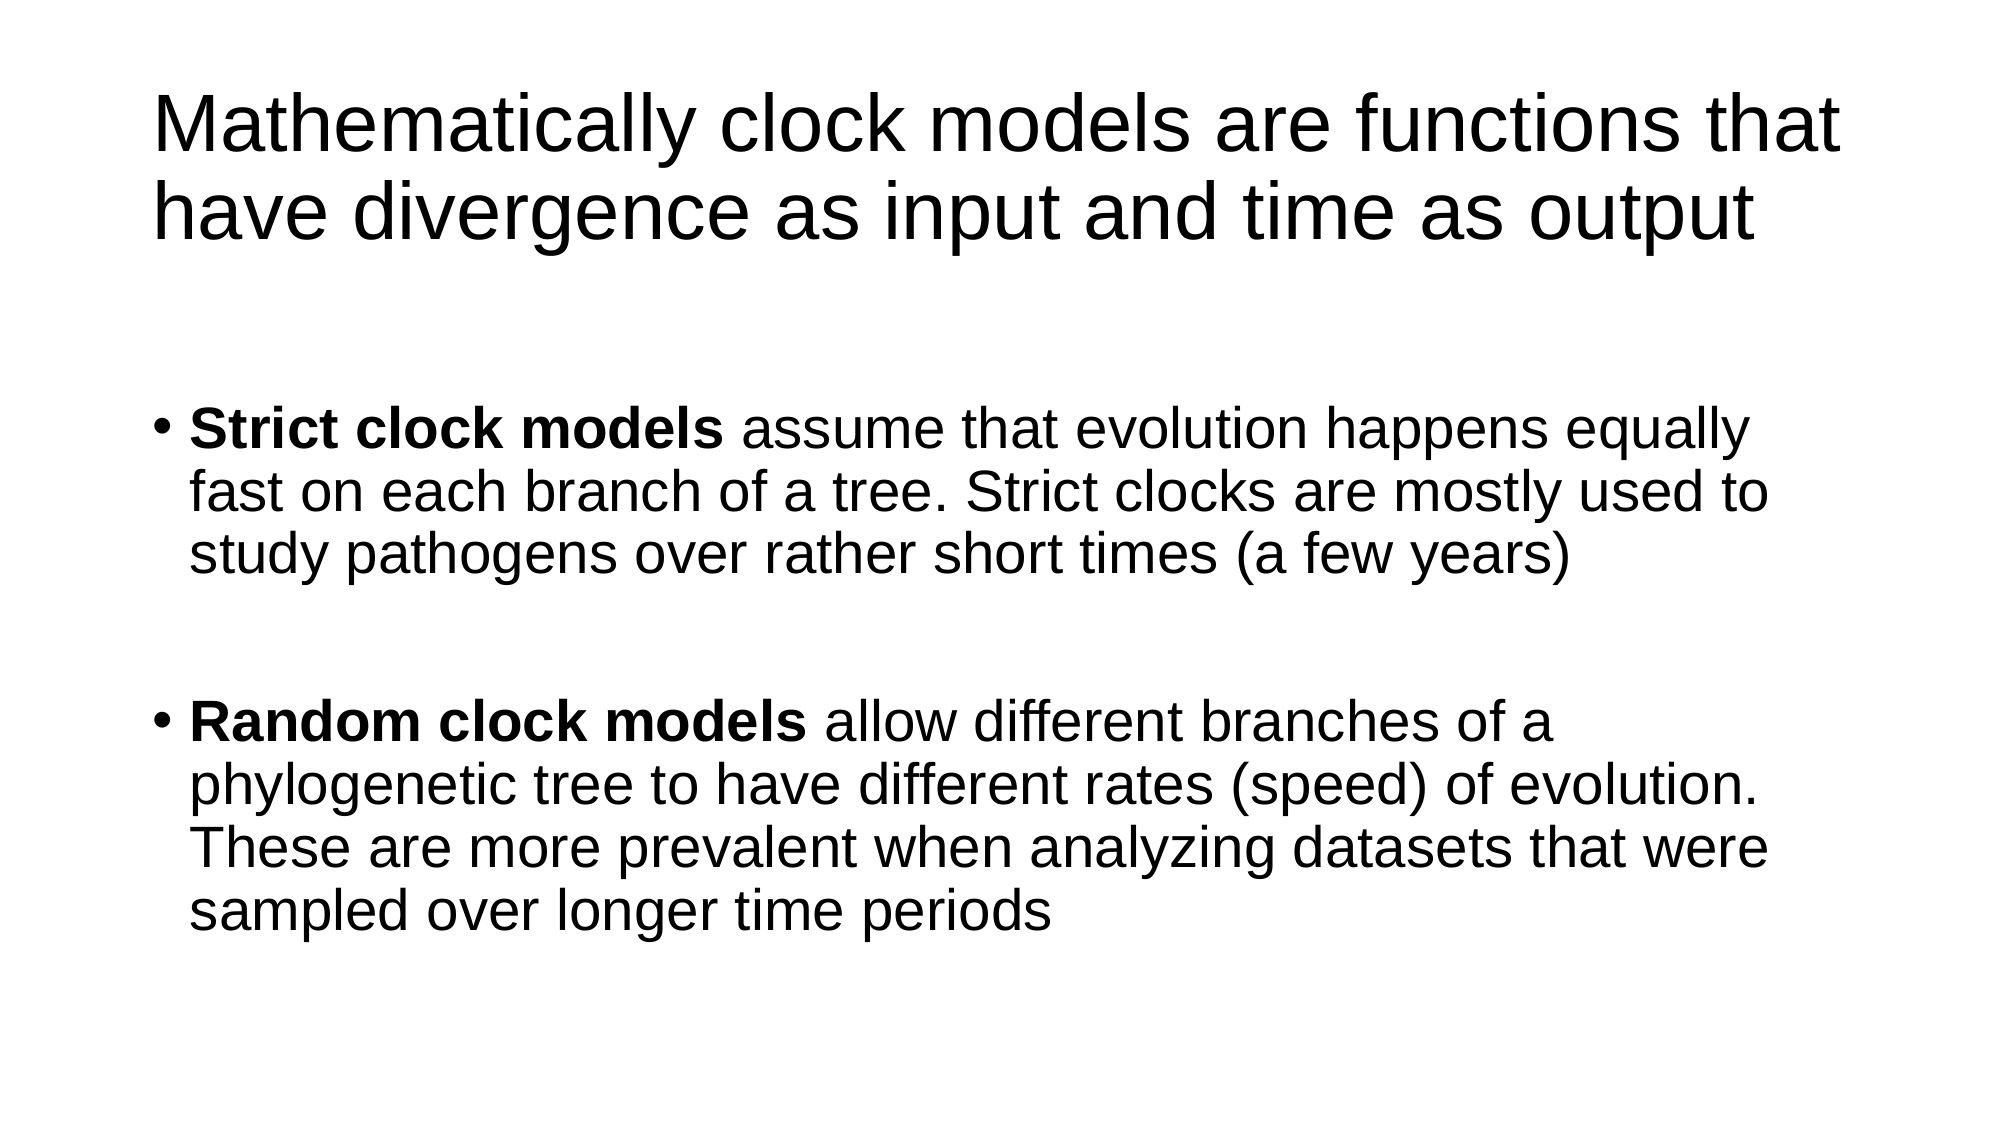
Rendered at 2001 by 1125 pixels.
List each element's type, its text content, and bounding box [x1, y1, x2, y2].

list Strict clock models assume that evolution happens equally fast on each branch of a tree. Strict clocks are mostly used to study pathogens over rather short times (a few years) Random clock models allow different branches of a phylogenetic tree to have different rates (speed) of evolution. These are more prevalent when analyzing datasets that were sampled over longer time periods [137, 299, 1863, 1014]
title Mathematically clock models are functions that have divergence as input and time as output [137, 59, 1863, 278]
